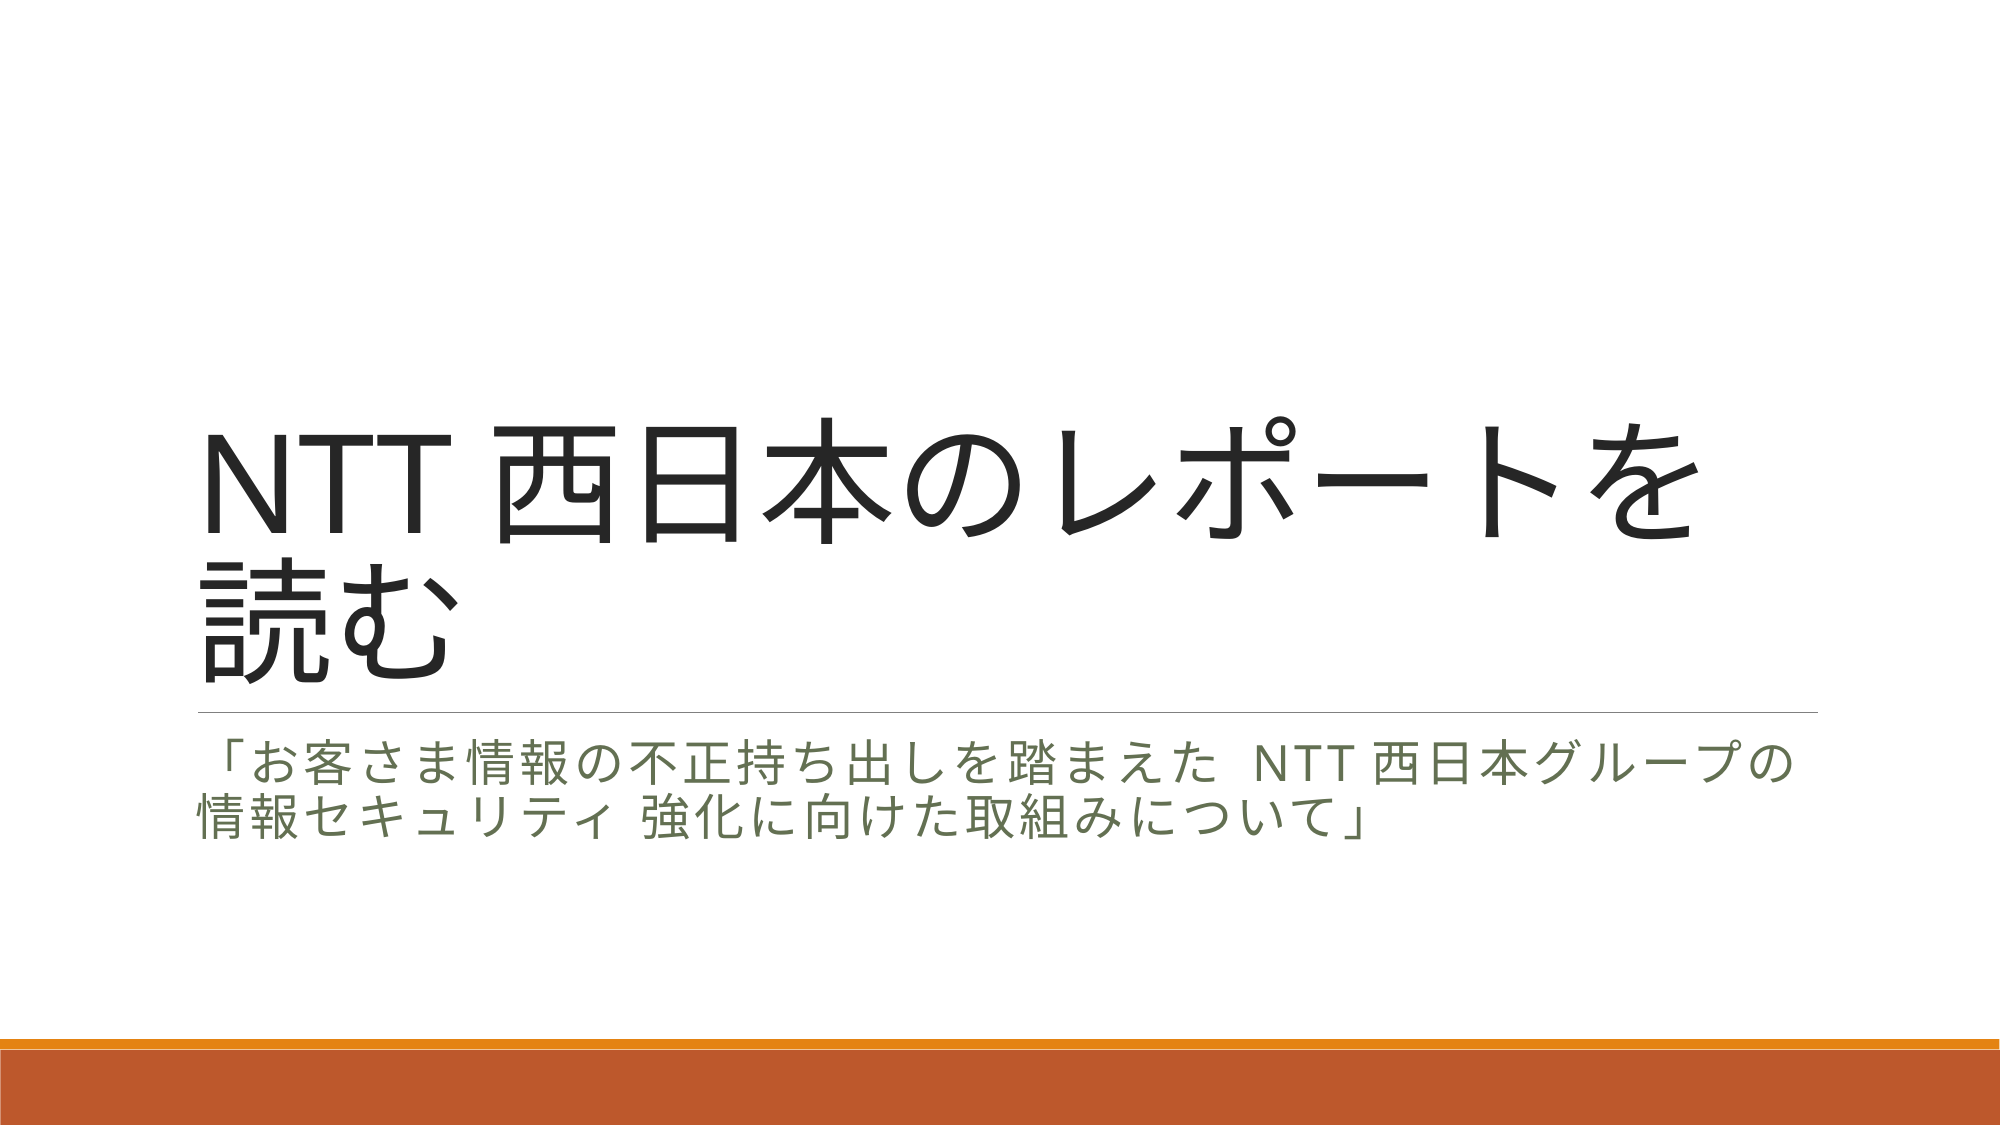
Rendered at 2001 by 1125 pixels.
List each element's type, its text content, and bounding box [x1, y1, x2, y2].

list 「お客さま情報の不正持ち出しを踏まえた NTT西日本グループの情報セキュリティ 強化に向けた取組みについて」 [180, 730, 1830, 918]
title NTT西日本のレポートを読む [180, 124, 1830, 710]
